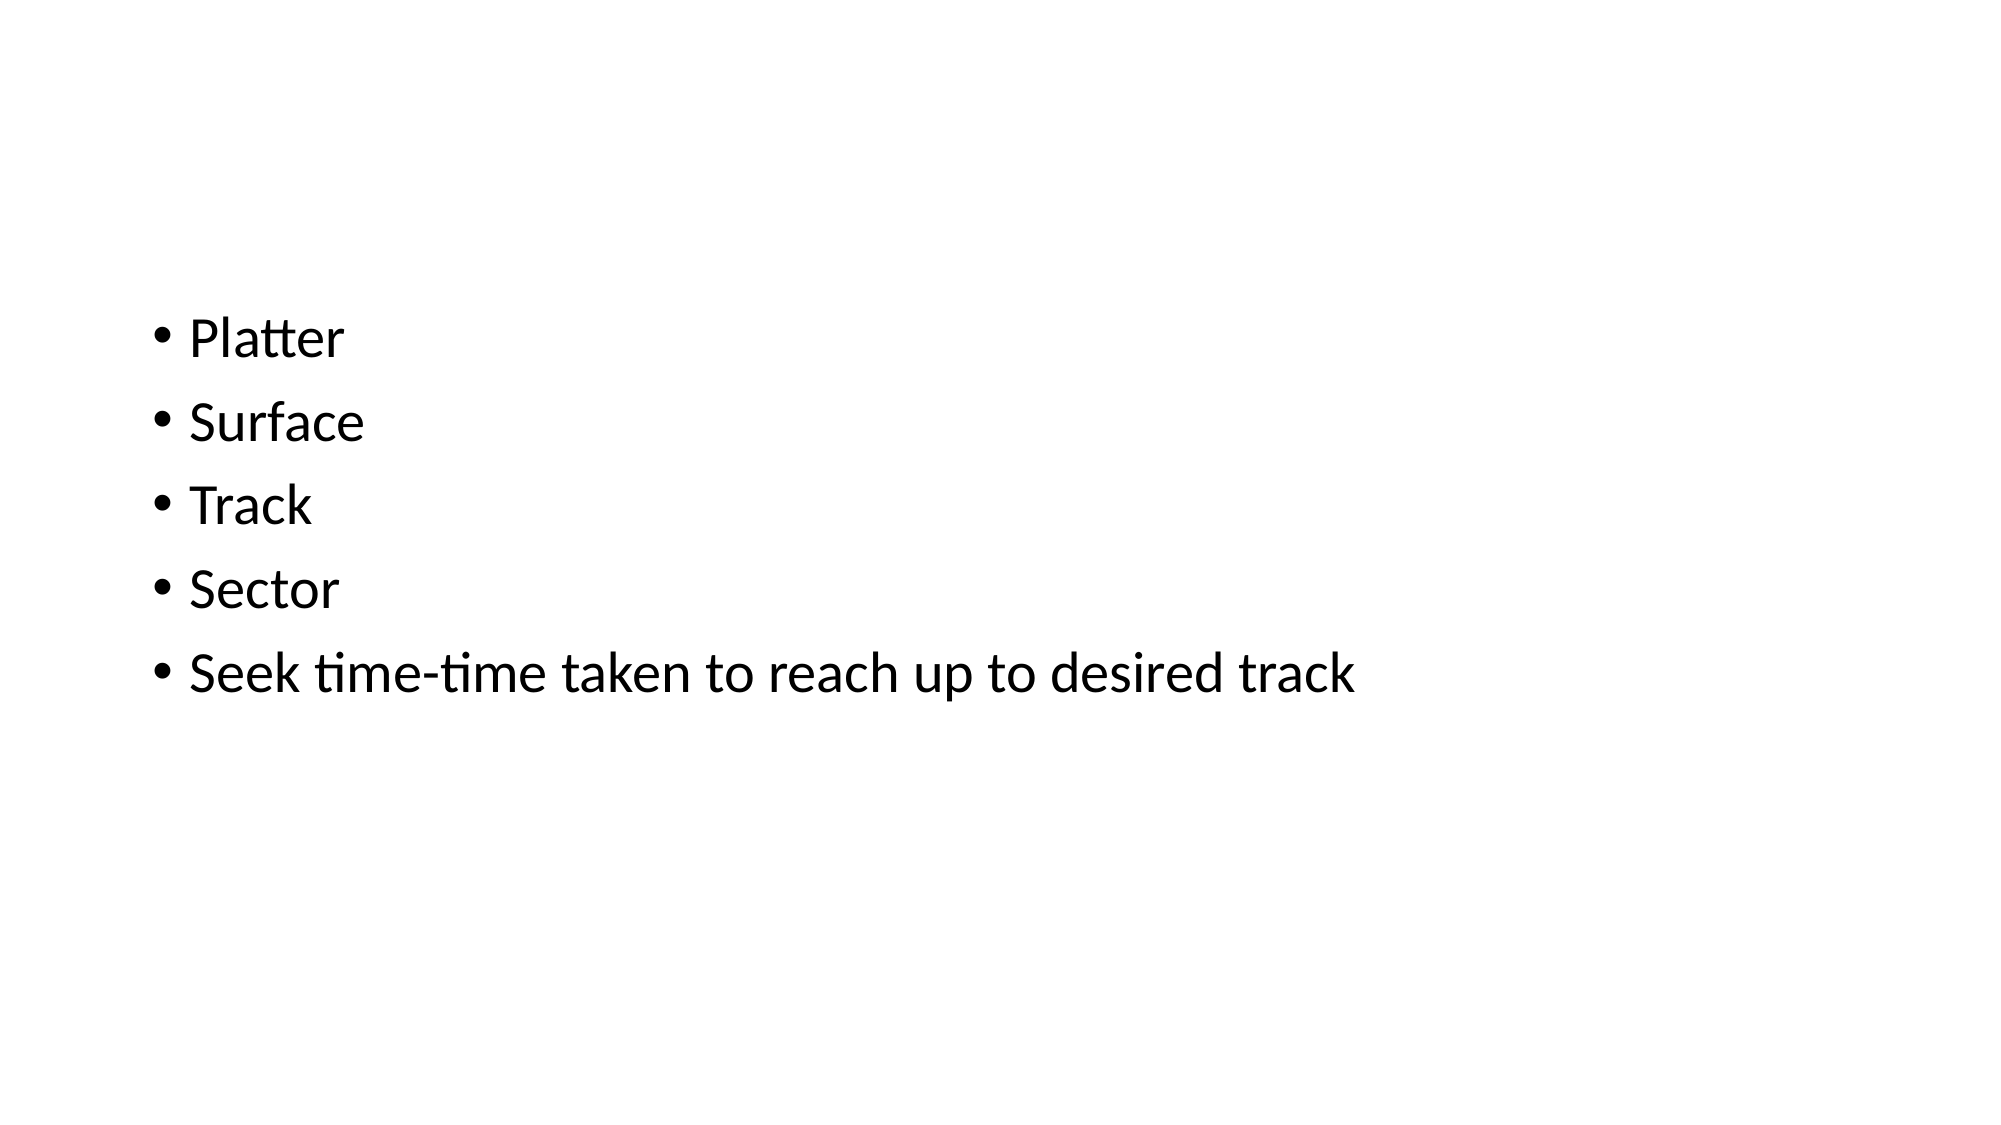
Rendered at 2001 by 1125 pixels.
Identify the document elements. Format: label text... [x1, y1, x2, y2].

list Platter Surface Track Sector Seek time-time taken to reach up to desired track [137, 299, 1863, 1014]
